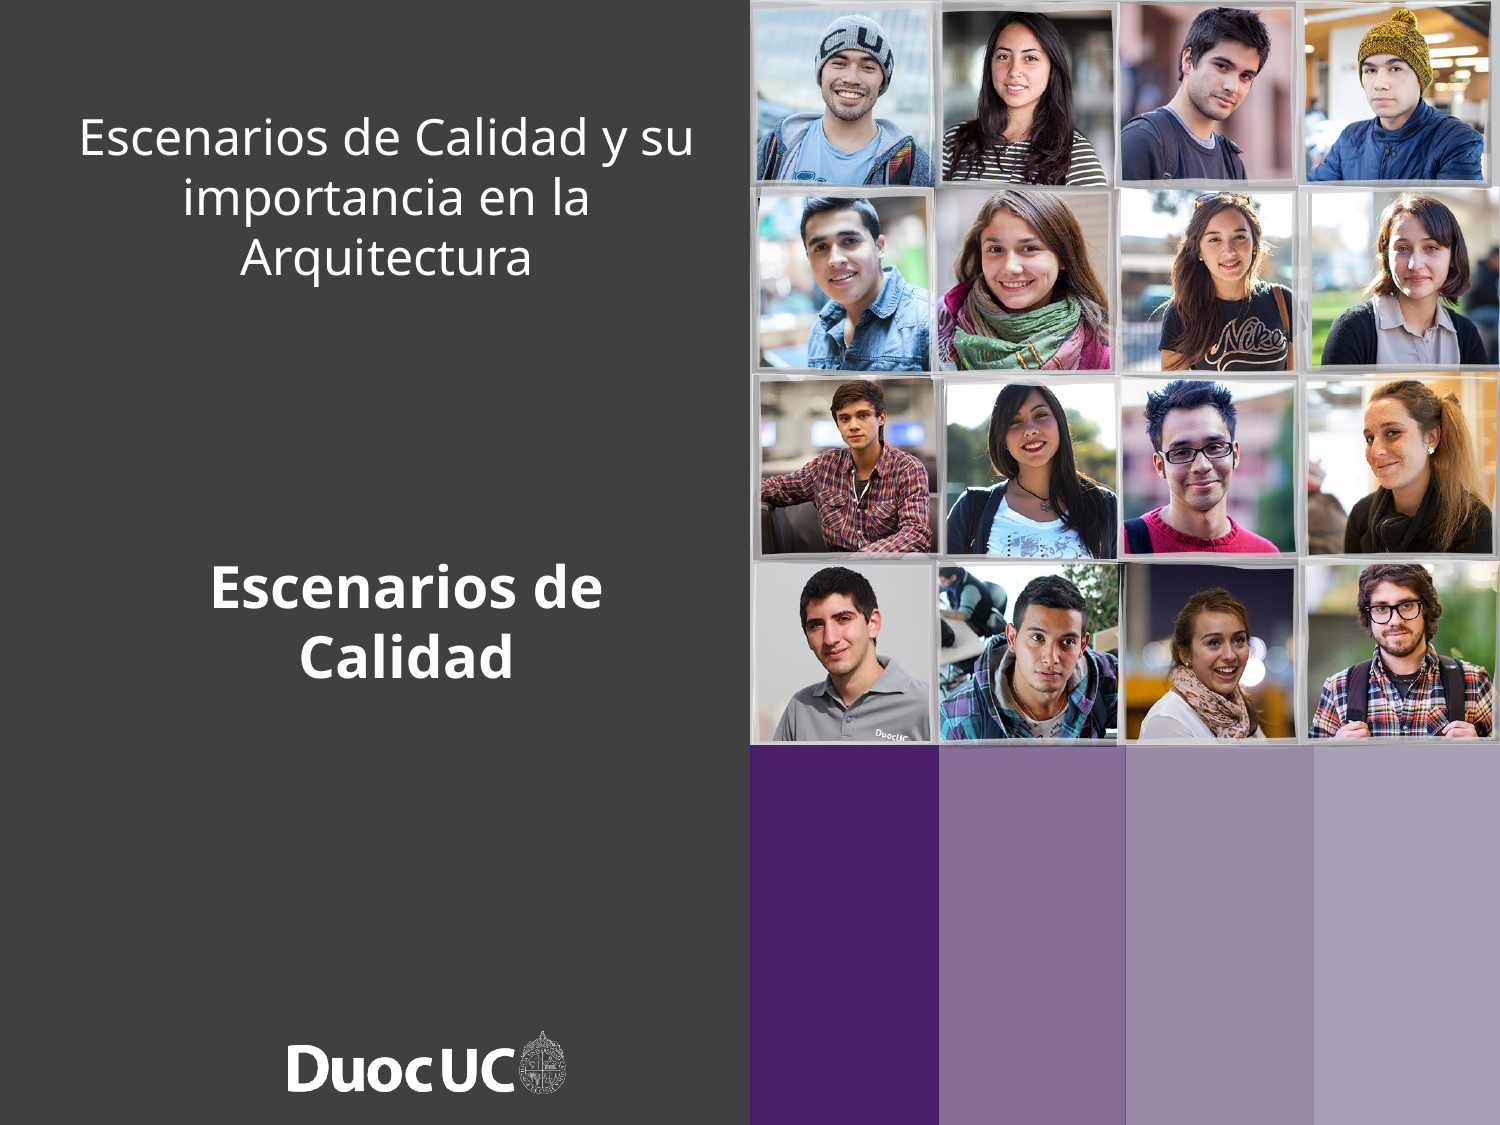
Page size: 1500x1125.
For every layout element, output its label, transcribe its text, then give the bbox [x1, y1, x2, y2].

text_box Escenarios de Calidad y su importancia en la Arquitectura [44, 98, 730, 294]
text_box Escenarios de Calidad [143, 542, 670, 698]
picture [750, 0, 1500, 1125]
picture [288, 1031, 566, 1094]
